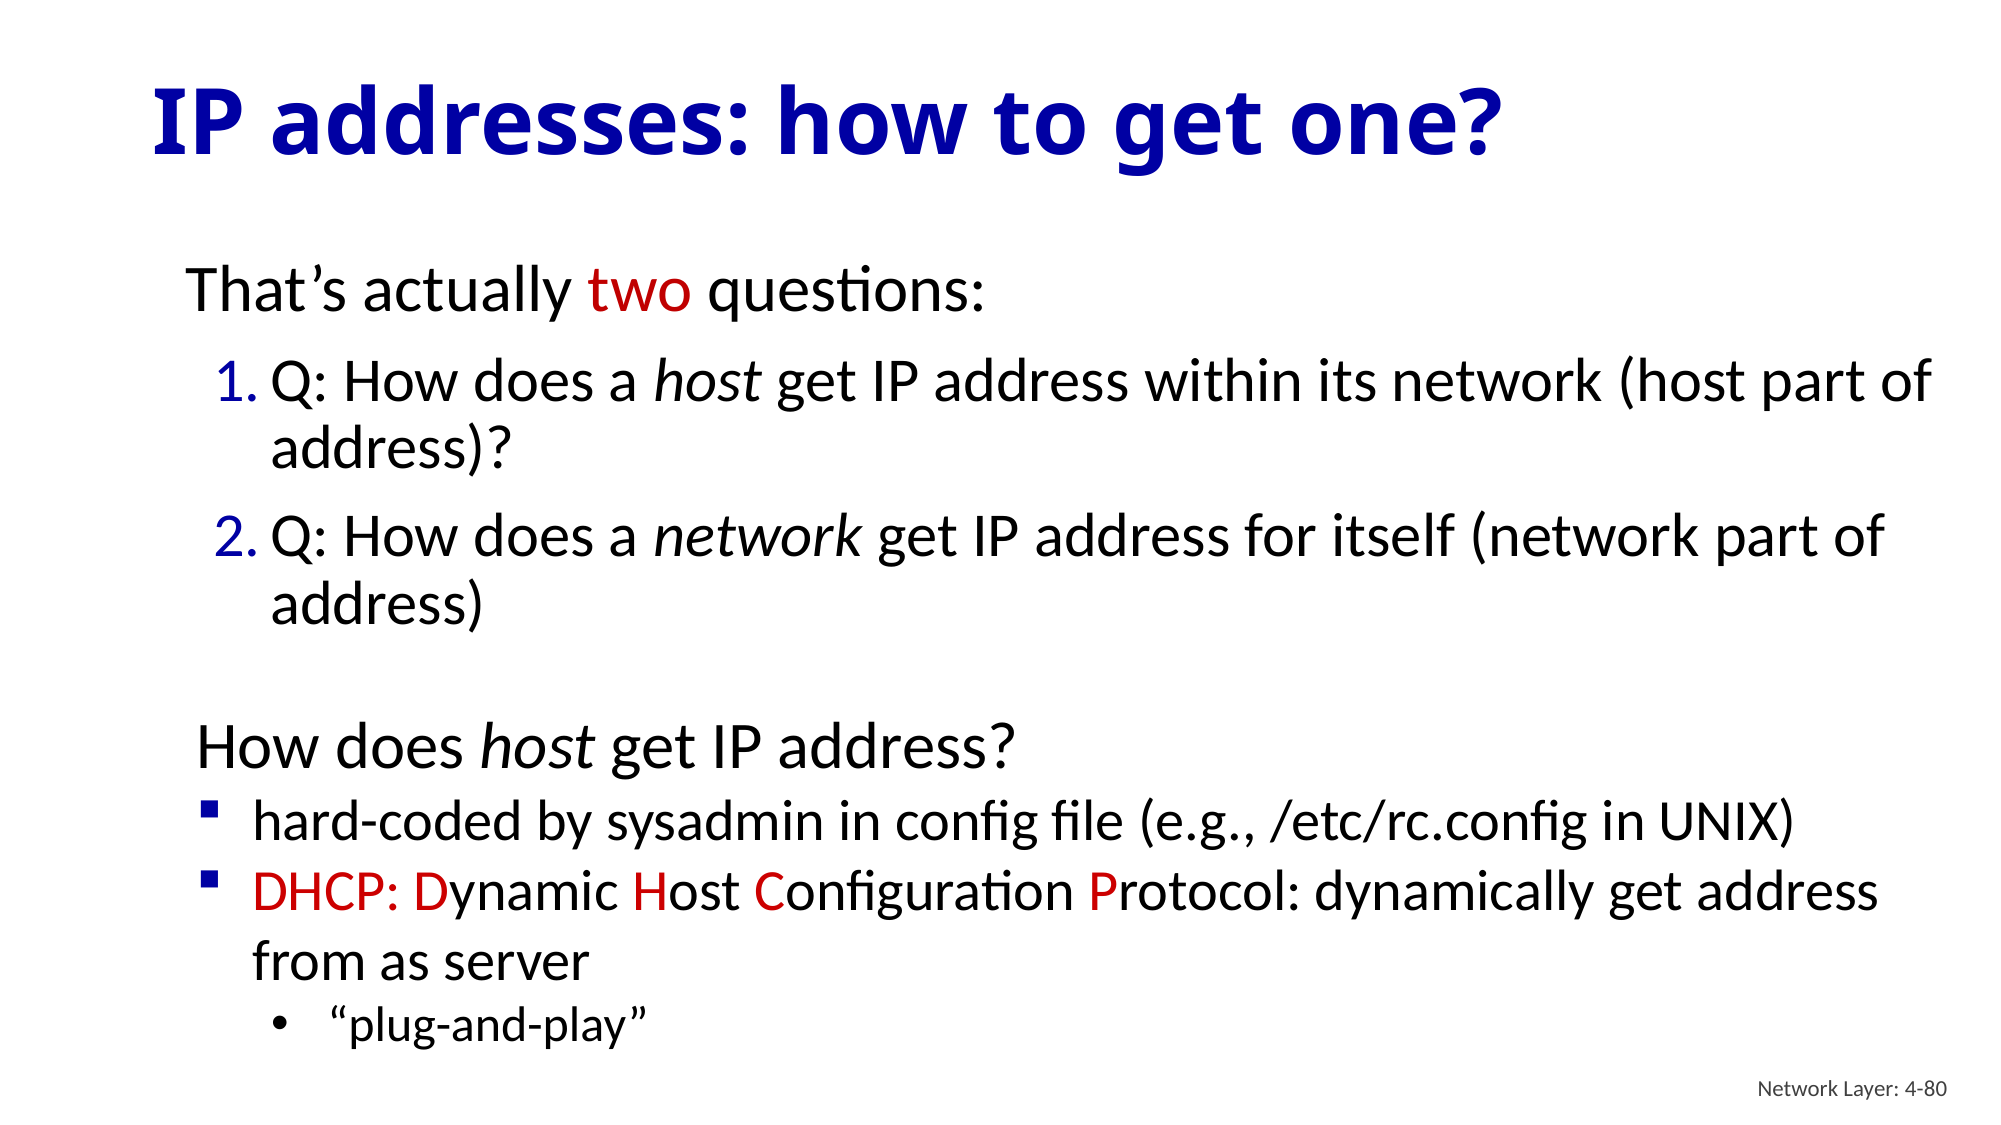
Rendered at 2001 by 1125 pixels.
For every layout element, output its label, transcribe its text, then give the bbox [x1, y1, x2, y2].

slide_number Network Layer: 4-80 [1512, 1056, 1963, 1117]
text_box How does host get IP address? hard-coded by sysadmin in config file (e.g., /etc/rc.config in UNIX) DHCP: Dynamic Host Configuration Protocol: dynamically get address from as server “plug-and-play” [181, 694, 1910, 1060]
title IP addresses: how to get one? [137, 51, 1863, 198]
text_box That’s actually two questions: Q: How does a host get IP address within its network (host part of address)? Q: How does a network get IP address for itself (network part of address) [149, 246, 1970, 686]
